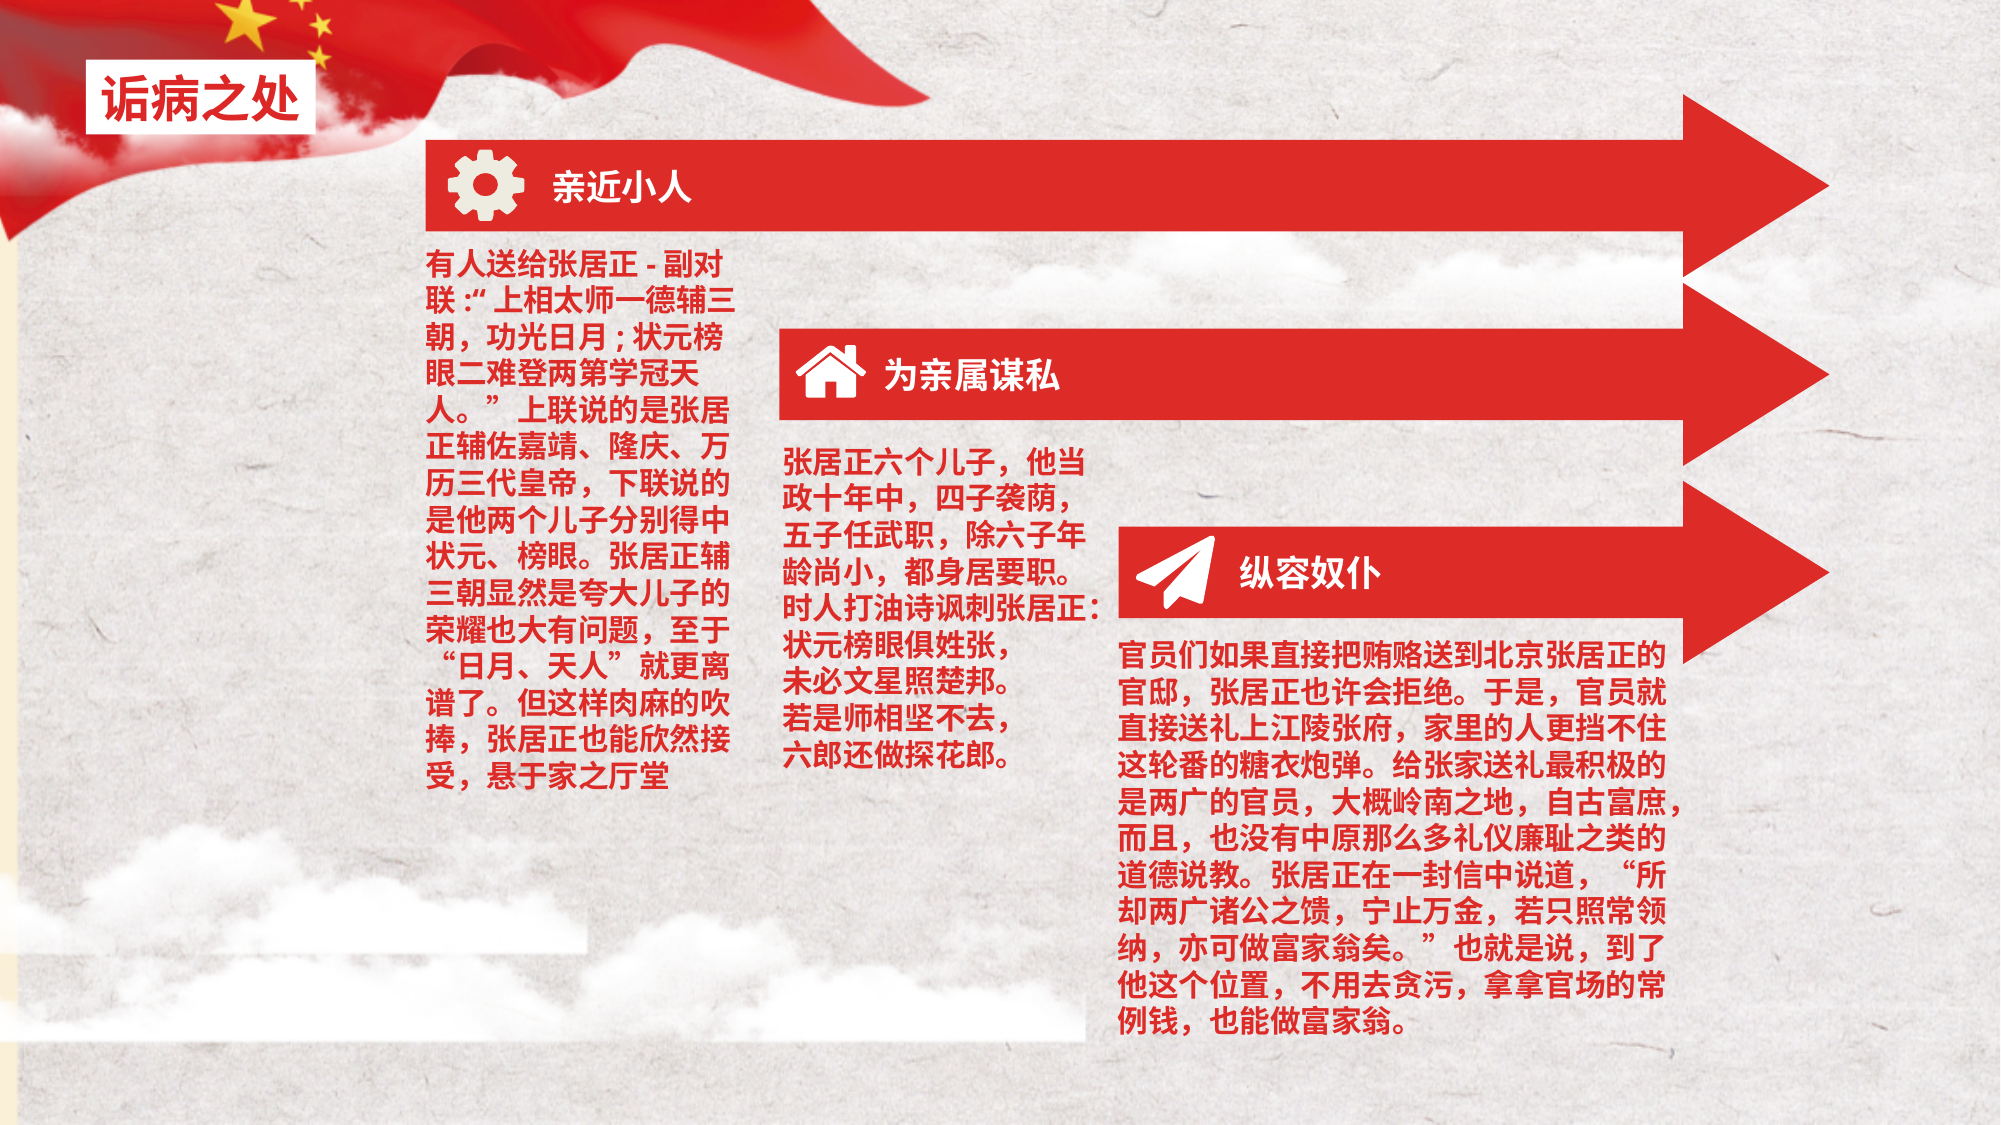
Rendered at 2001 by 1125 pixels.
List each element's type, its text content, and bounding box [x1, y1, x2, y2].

text_box [795, 345, 866, 398]
text_box [779, 282, 1830, 466]
text_box 有人送给张居正-副对联:“上相太师一德辅三朝，功光日月;状元榜眼二难登两第学冠天人。”上联说的是张居正辅佐嘉靖、隆庆、万历三代皇帝，下联说的是他两个儿子分别得中状元、榜眼。张居正辅三朝显然是夸大儿子的荣耀也大有问题，至于“日月、天人”就更离谱了。但这样肉麻的吹捧，张居正也能欣然接受，悬于家之厅堂 [425, 244, 753, 794]
picture [0, 0, 2001, 1125]
text_box 亲近小人 [551, 164, 707, 208]
text_box [447, 149, 525, 221]
text_box 官员们如果直接把贿赂送到北京张居正的官邸，张居正也许会拒绝。于是，官员就直接送礼上江陵张府，家里的人更挡不住这轮番的糖衣炮弹。给张家送礼最积极的是两广的官员，大概岭南之地，自古富庶，而且，也没有中原那么多礼仪廉耻之类的道德说教。张居正在一封信中说道，“所却两广诸公之馈，宁止万金，若只照常领纳，亦可做富家翁矣。”也就是说，到了他这个位置，不用去贪污，拿拿官场的常例钱，也能做富家翁。 [1117, 636, 1691, 1039]
text_box [1118, 480, 1830, 660]
text_box 为亲属谋私 [883, 352, 1078, 396]
text_box 张居正六个儿子，他当政十年中，四子袭荫，五子任武职，除六子年龄尚小，都身居要职。时人打油诗讽刺张居正： 状元榜眼俱姓张， 未必文星照楚邦。 若是师相坚不去， 六郎还做探花郎。 [782, 442, 1110, 773]
text_box [425, 94, 1830, 278]
text_box 纵容奴仆 [1239, 551, 1396, 594]
text_box 诟病之处 [85, 59, 316, 135]
text_box [1135, 535, 1215, 610]
